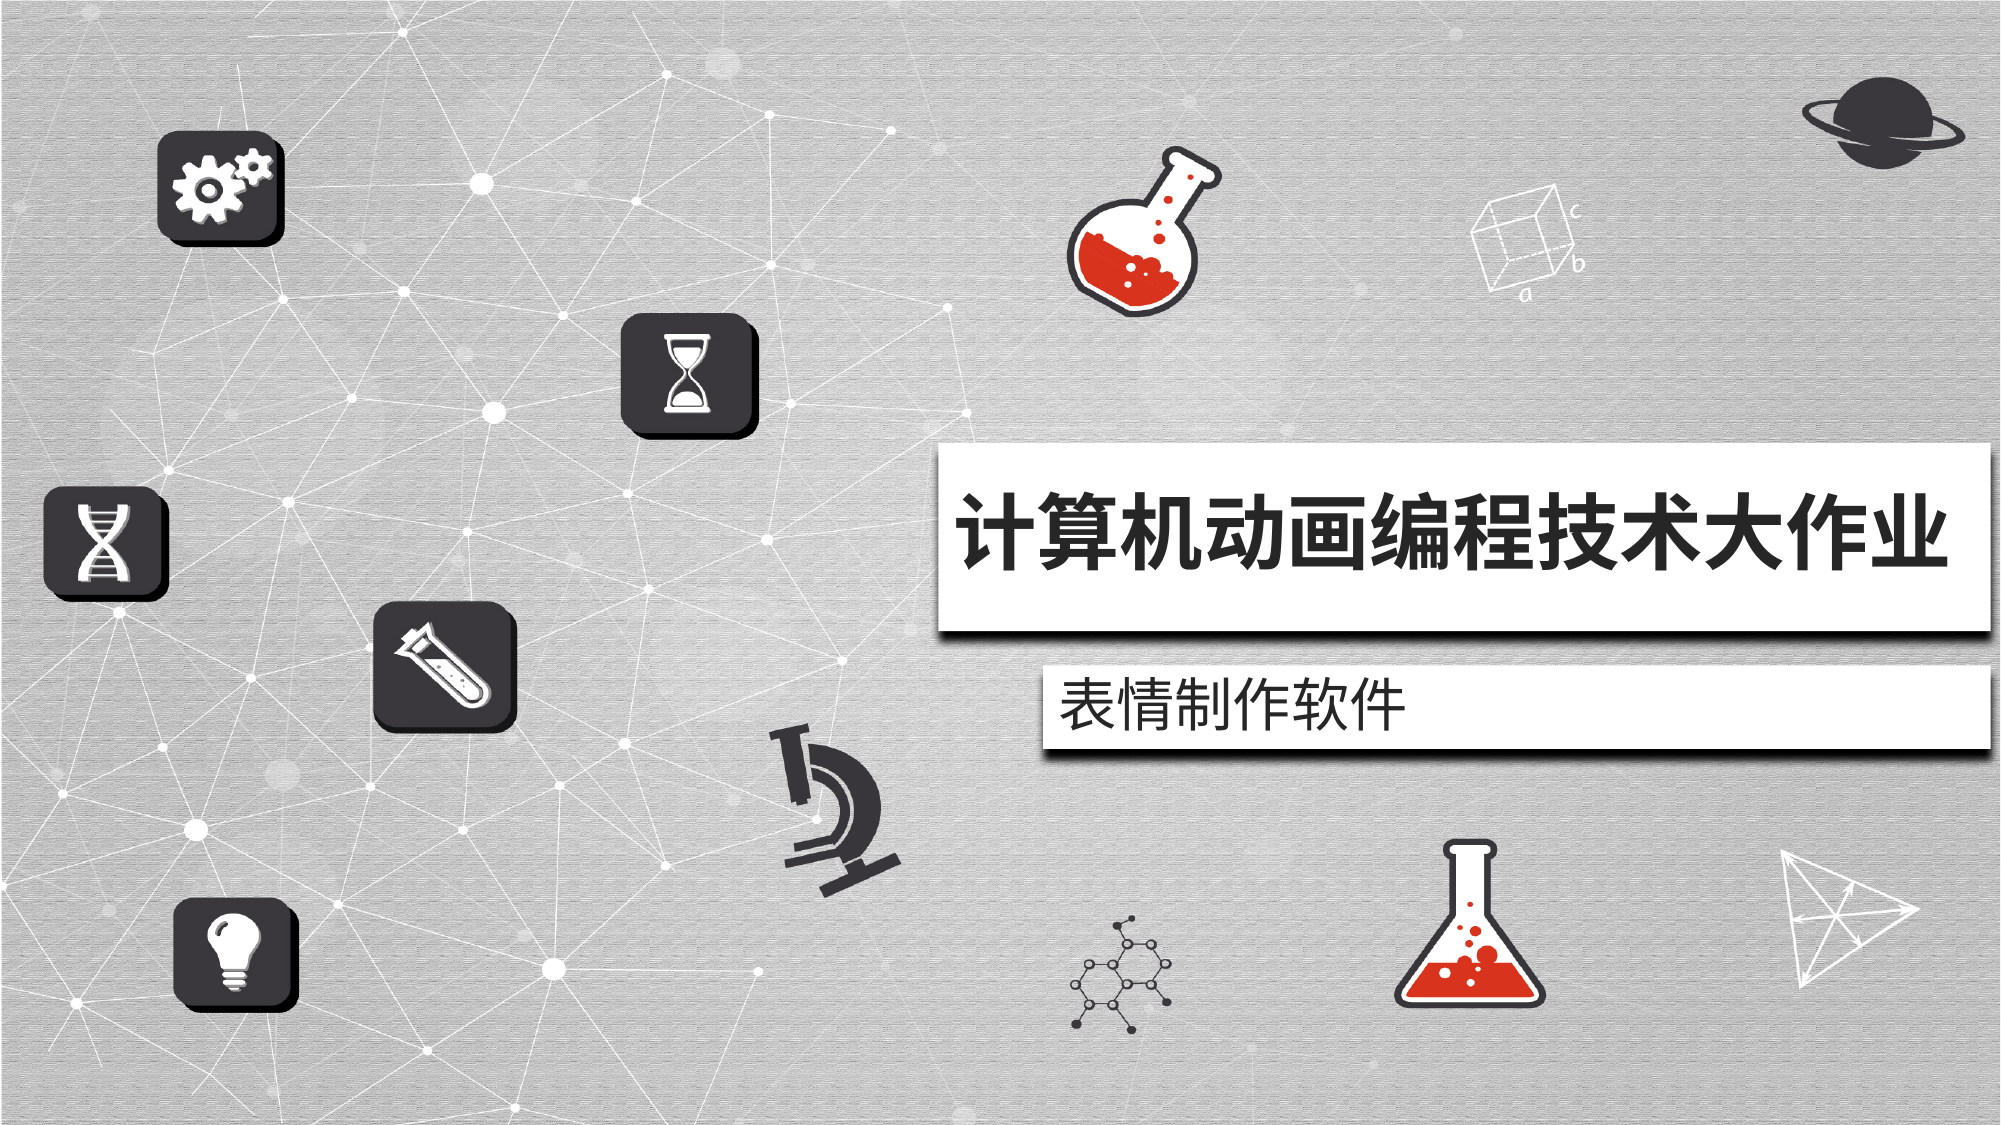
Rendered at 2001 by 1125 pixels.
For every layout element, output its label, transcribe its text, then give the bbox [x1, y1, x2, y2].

picture [0, 0, 2001, 1125]
title 计算机动画编程技术大作业 [938, 442, 1991, 632]
subtitle 表情制作软件 [1043, 665, 1991, 749]
